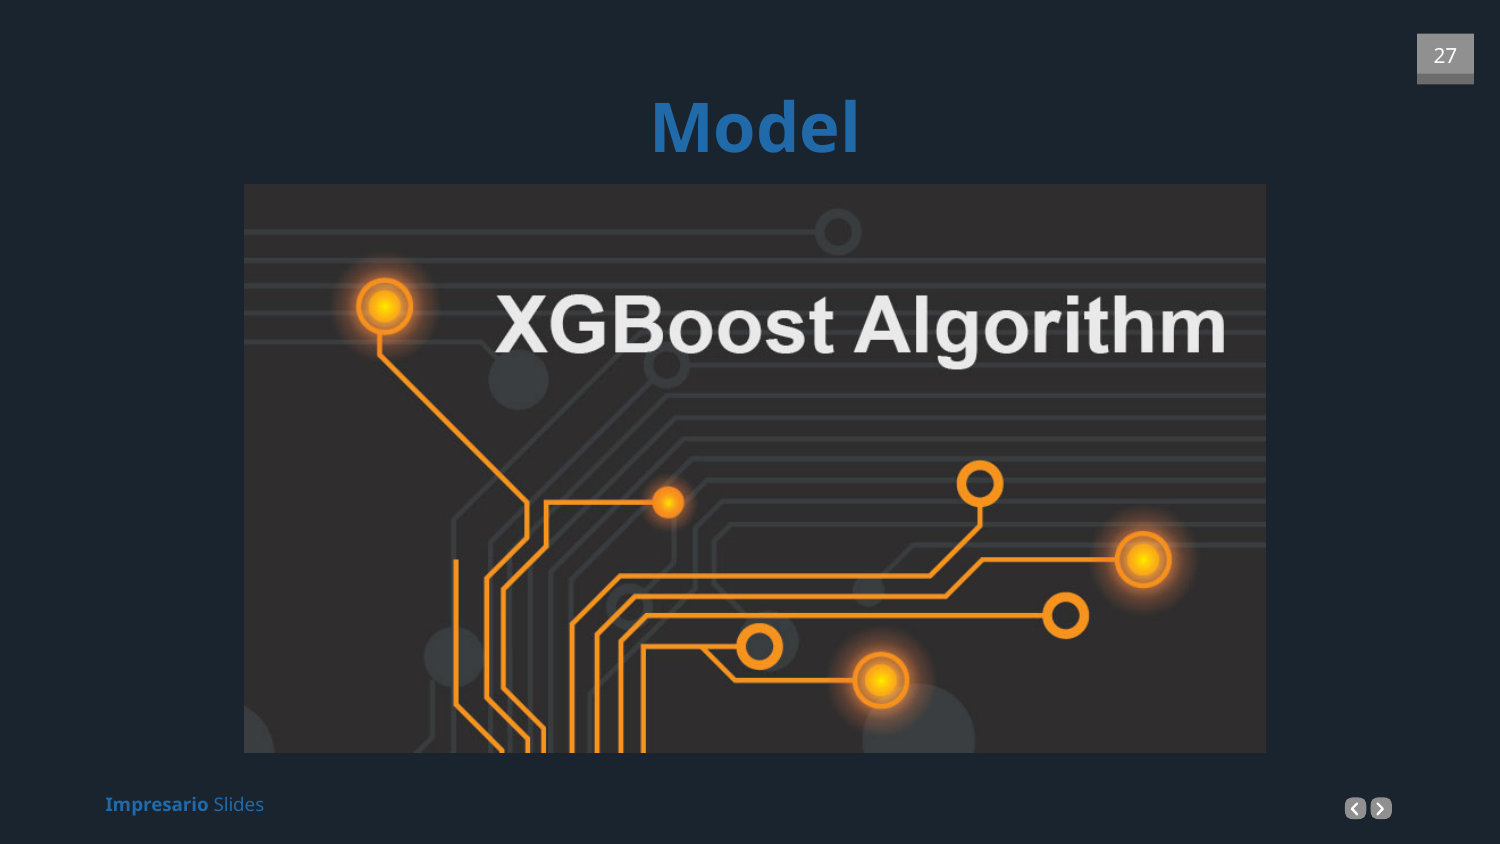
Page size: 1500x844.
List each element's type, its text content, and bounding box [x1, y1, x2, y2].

text_box Model [110, 80, 1401, 169]
picture [244, 184, 1267, 753]
